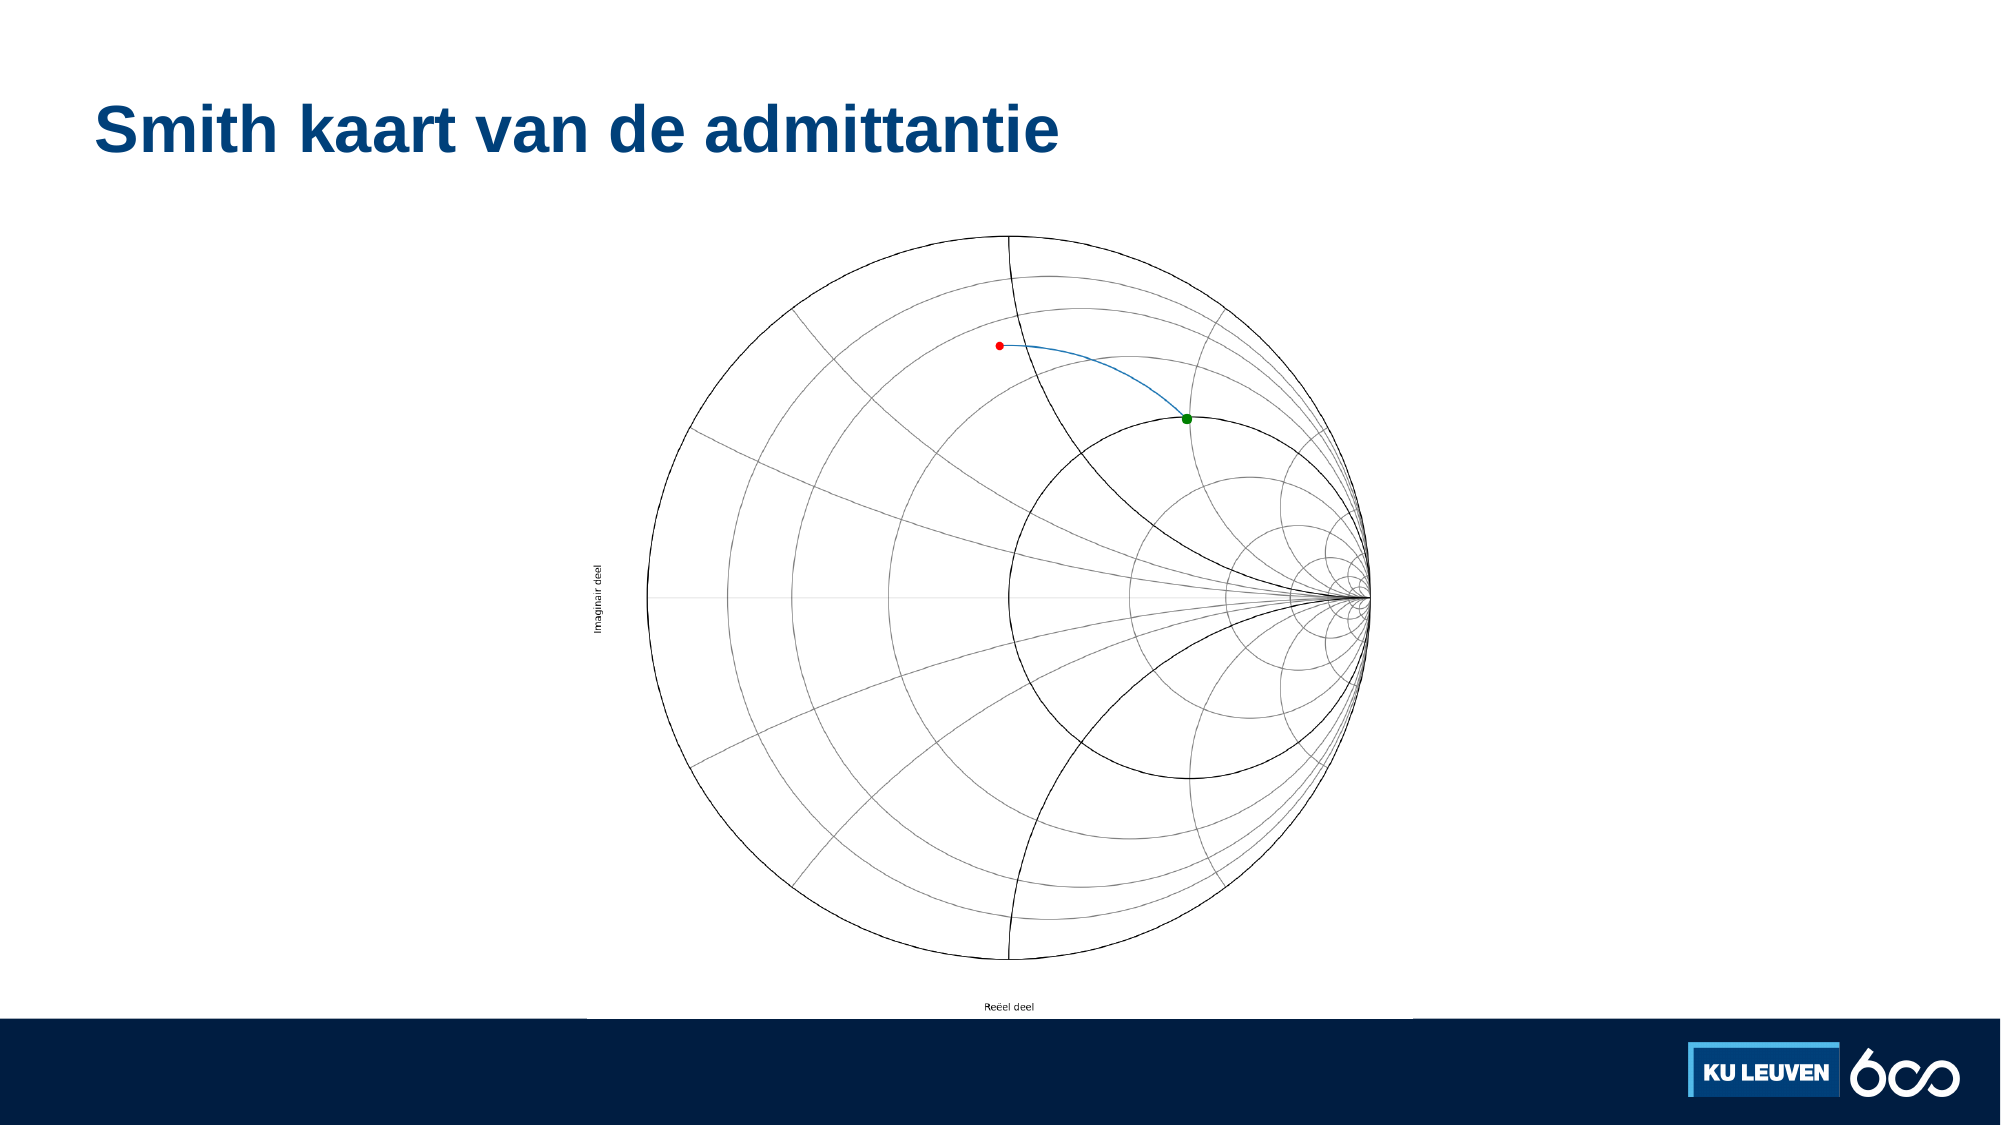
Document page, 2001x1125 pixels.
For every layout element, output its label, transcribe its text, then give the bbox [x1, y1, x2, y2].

title Smith kaart van de admittantie [94, 94, 1900, 186]
picture [587, 193, 1413, 1019]
picture [1688, 1042, 1960, 1097]
